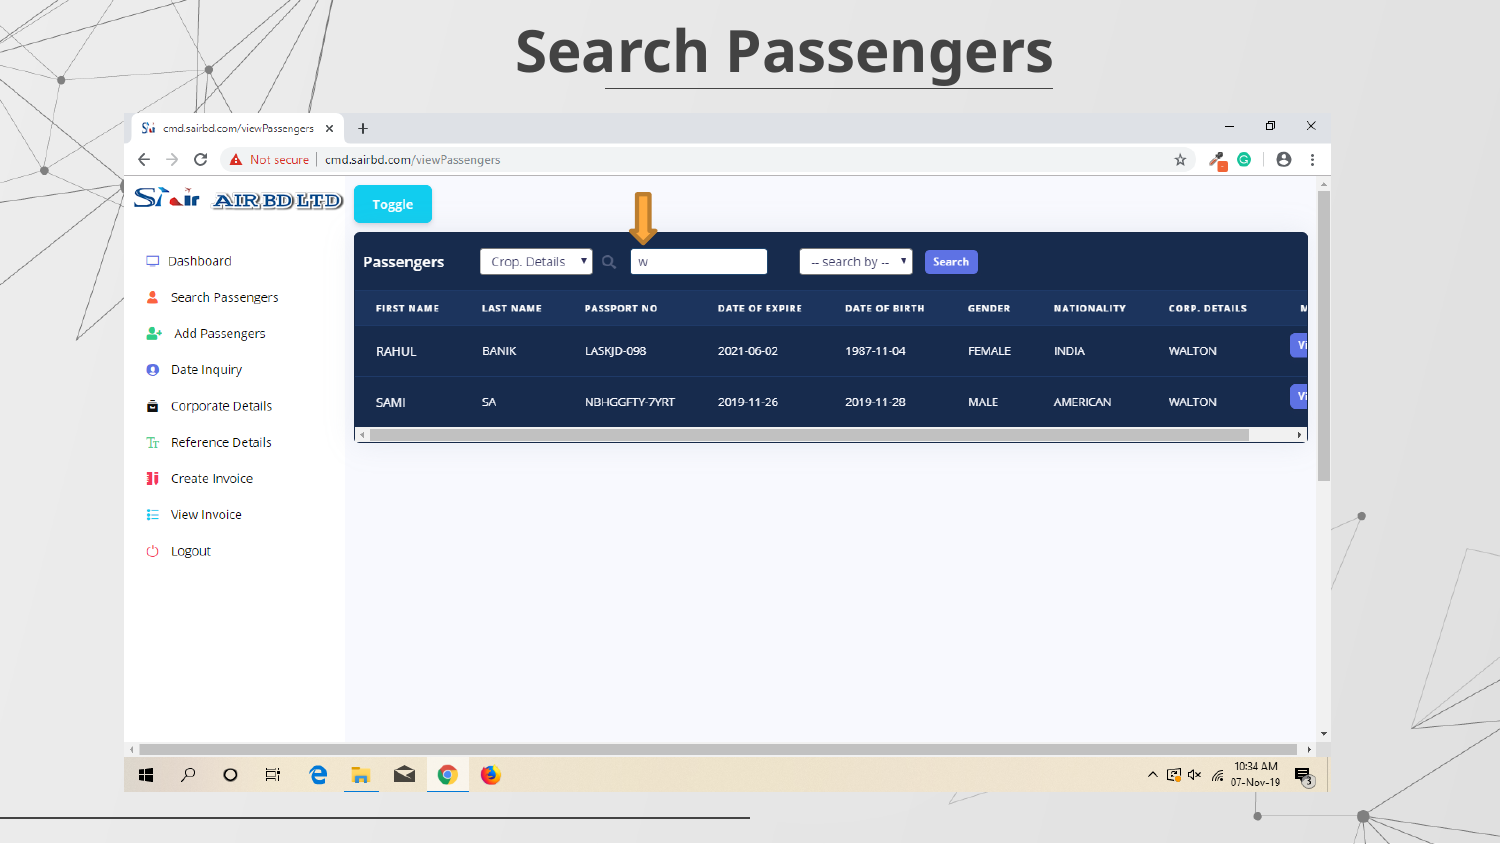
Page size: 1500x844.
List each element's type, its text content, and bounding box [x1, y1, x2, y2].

title Search Passengers [478, 7, 1071, 100]
picture [0, 0, 1500, 844]
